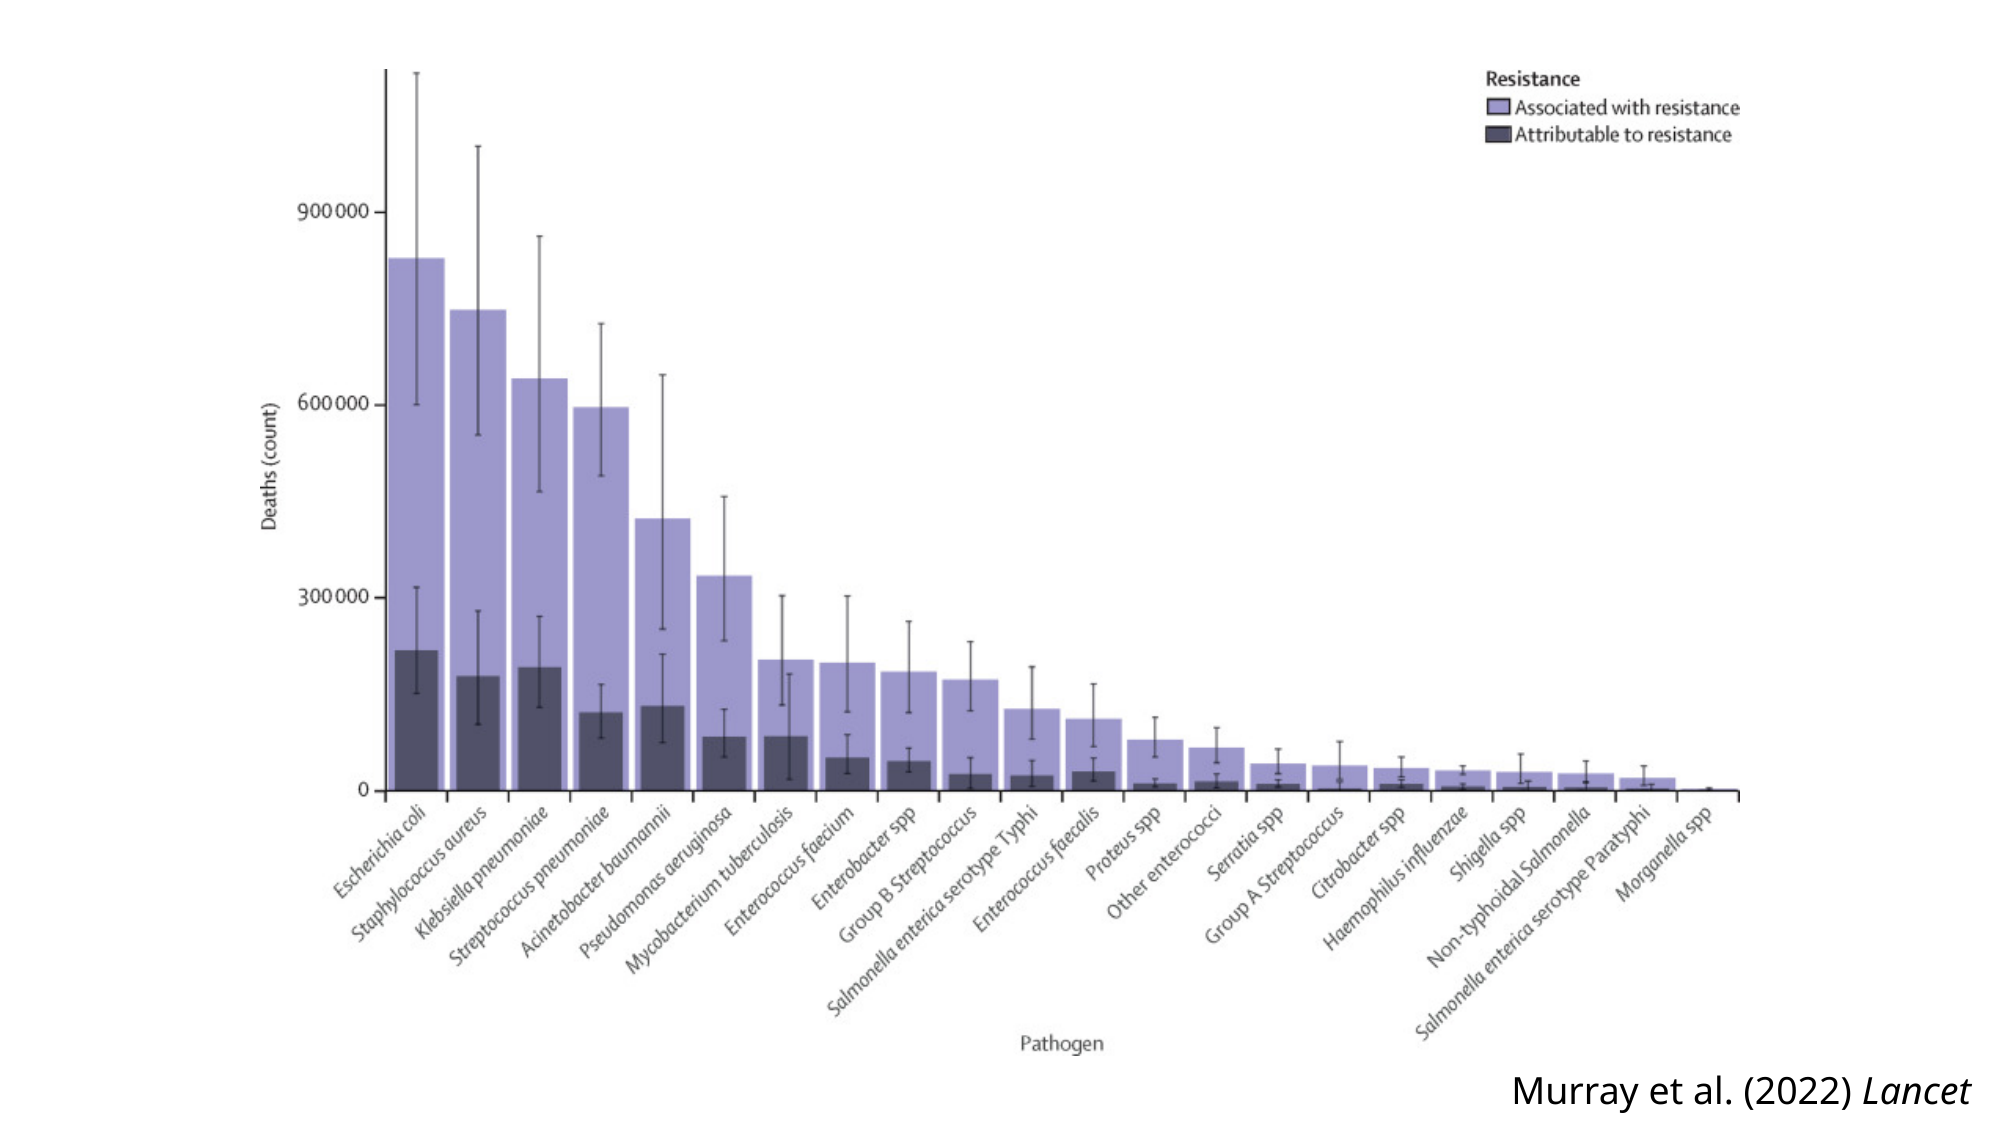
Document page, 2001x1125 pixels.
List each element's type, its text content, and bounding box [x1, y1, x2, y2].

text_box Murray et al. (2022) Lancet [1496, 1059, 1996, 1120]
picture [260, 69, 1740, 1056]
